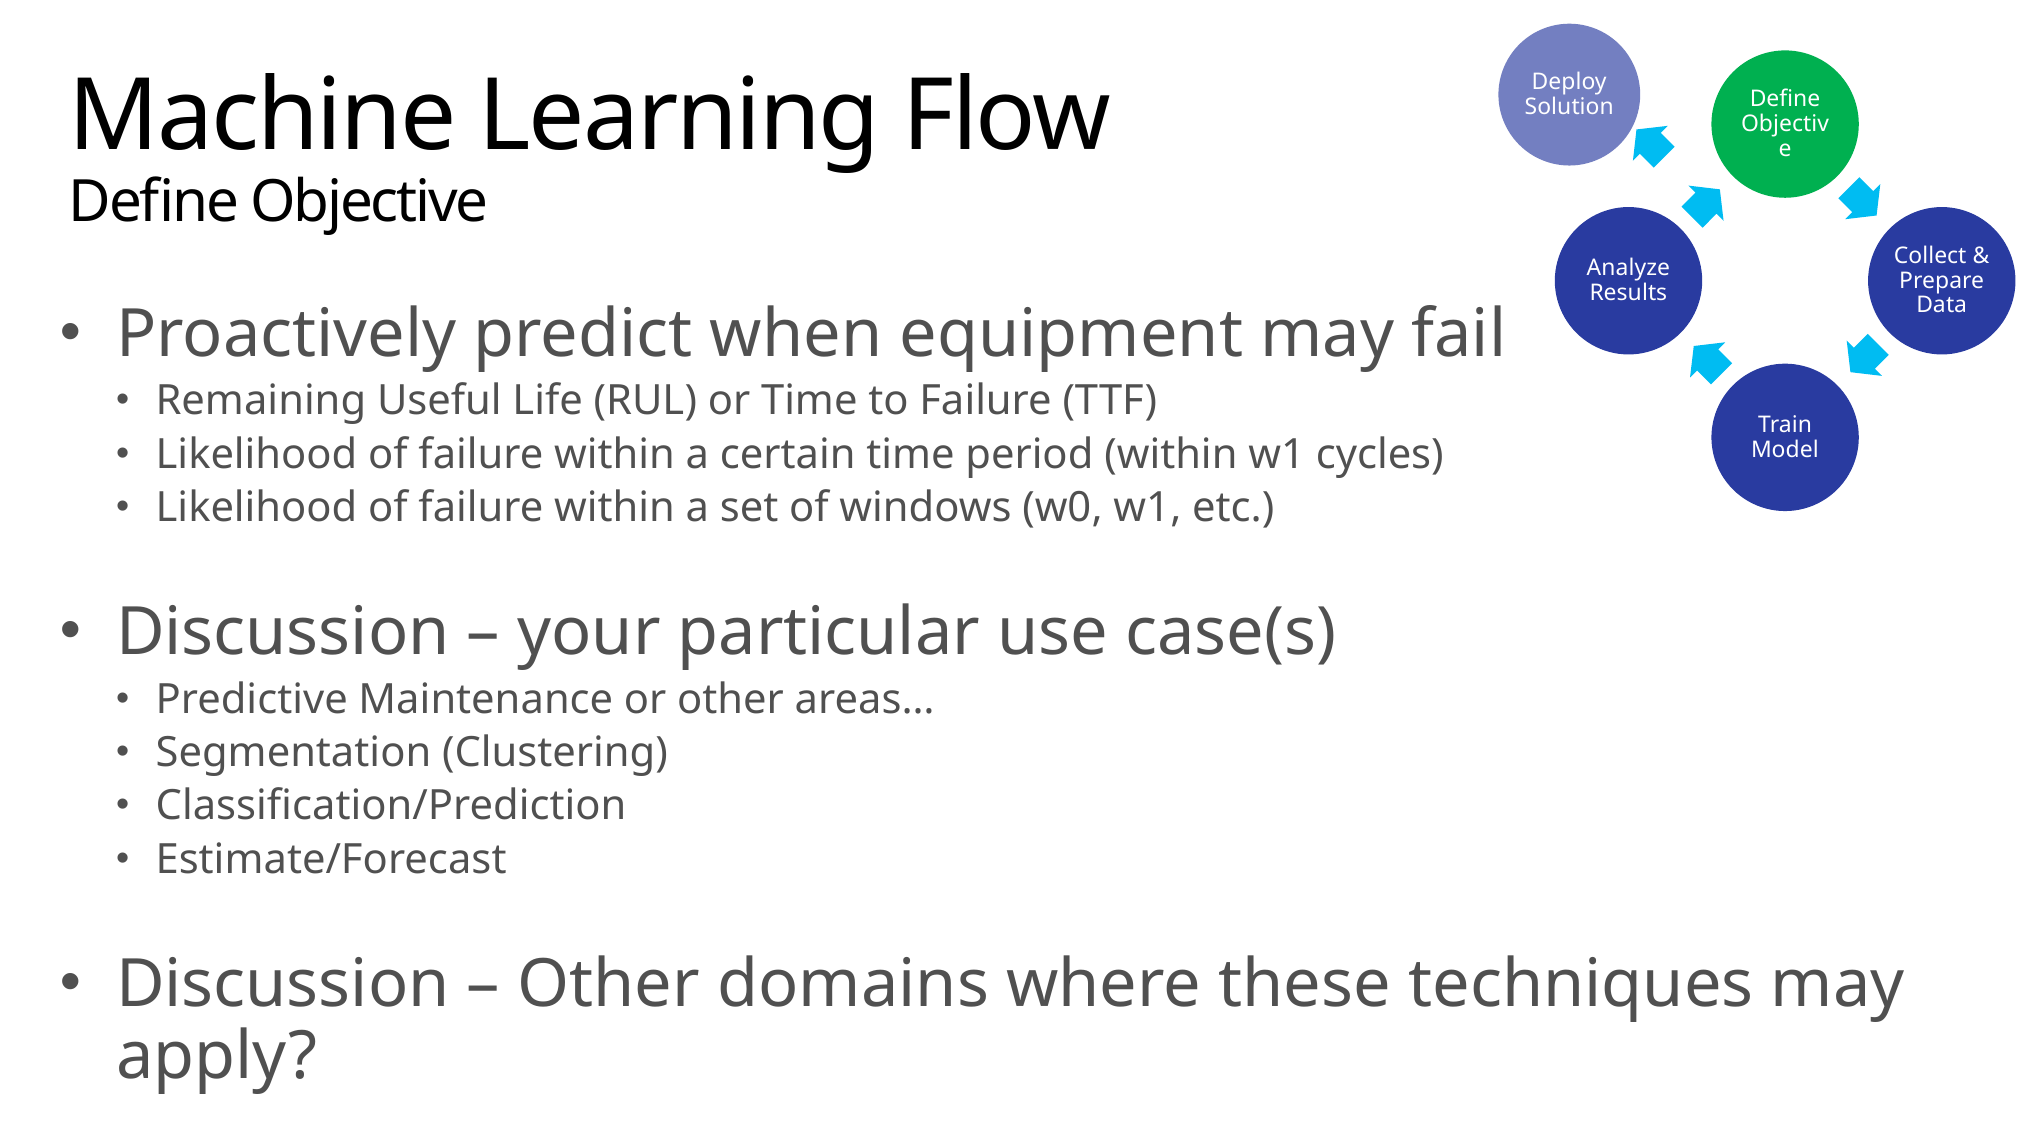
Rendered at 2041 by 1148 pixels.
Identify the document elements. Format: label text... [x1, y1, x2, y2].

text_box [1498, 23, 1641, 167]
title Machine Learning Flow Define Objective [45, 48, 1530, 199]
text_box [1625, 123, 1676, 164]
text_box Proactively predict when equipment may fail Remaining Useful Life (RUL) or Time to Failure (TTF) Likelihood of failure within a certain time period (within w1 cycles) Likelihood of failure within a set of windows (w0, w1, etc.) Discussion – your particular use case(s) Predictive Maintenance or other areas… Segmentation (Clustering) Classification/Prediction Estimate/Forecast Discussion – Other domains where these techniques may apply? [45, 291, 1996, 1140]
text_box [1530, 50, 2041, 512]
